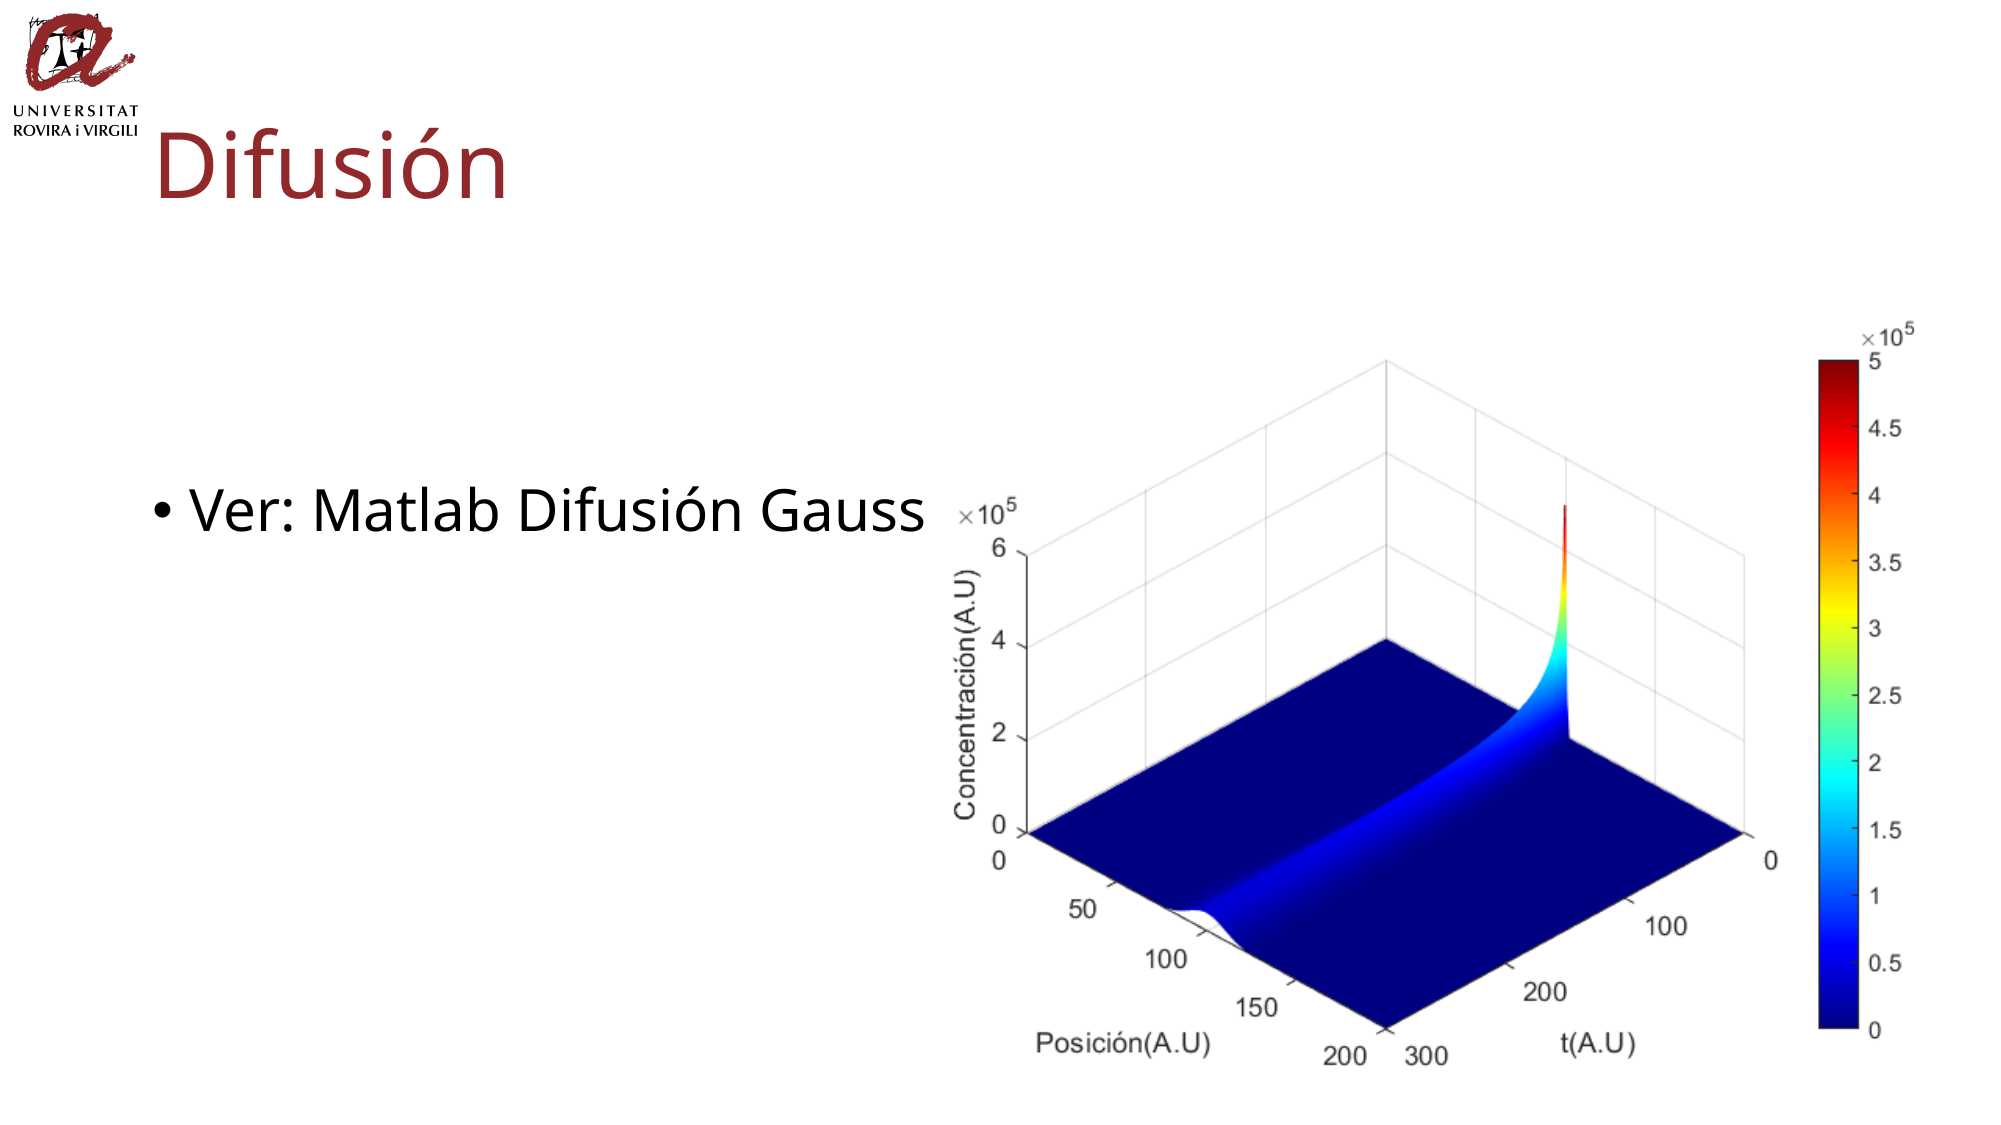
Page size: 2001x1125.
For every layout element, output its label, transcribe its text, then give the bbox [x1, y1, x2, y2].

picture [905, 298, 2000, 1121]
list Ver: Matlab Difusión Gauss [137, 299, 905, 1014]
picture [14, 13, 138, 136]
title Difusión [137, 59, 1863, 278]
